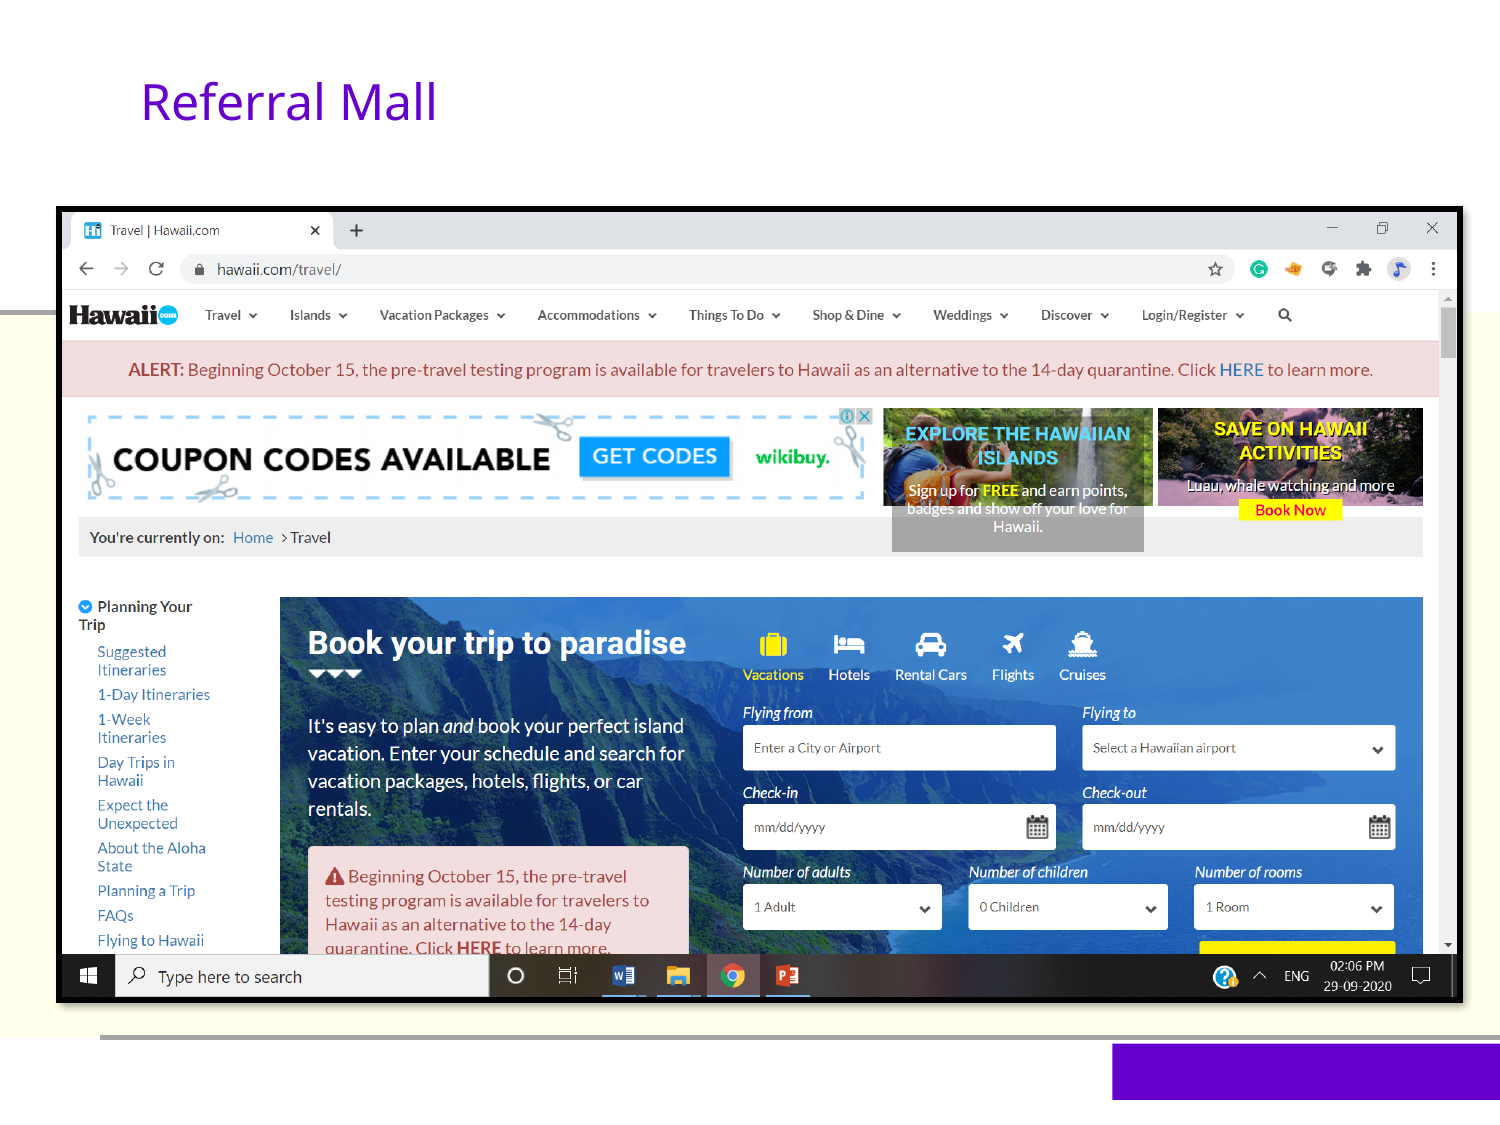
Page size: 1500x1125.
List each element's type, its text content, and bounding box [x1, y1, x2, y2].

picture [62, 212, 1458, 997]
subtitle Referral Mall [125, 24, 1300, 138]
